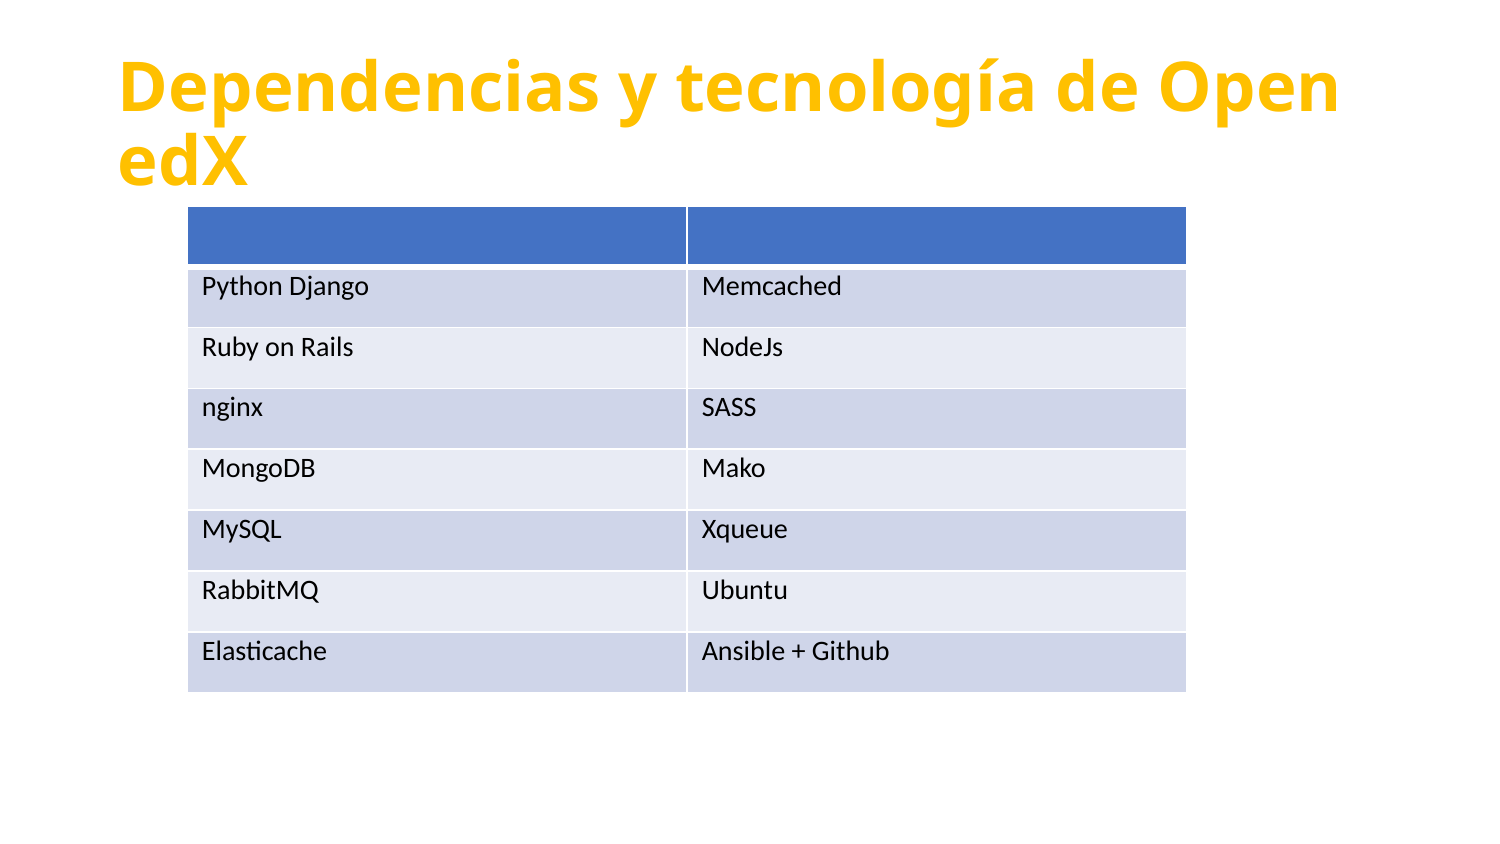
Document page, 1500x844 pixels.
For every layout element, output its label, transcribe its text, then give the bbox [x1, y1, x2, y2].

table_header [688, 207, 1186, 264]
table_cell SASS [688, 389, 1186, 448]
table_header [188, 207, 686, 264]
table_cell RabbitMQ [188, 572, 686, 631]
text_box Dependencias y tecnología de Open edX [103, 44, 1397, 133]
table_cell Xqueue [688, 511, 1186, 570]
table_cell Ansible + Github [688, 633, 1186, 692]
table_cell Ubuntu [688, 572, 1186, 631]
table_cell NodeJs [688, 328, 1186, 388]
table_cell MongoDB [188, 450, 686, 509]
table_cell Python Django [188, 270, 686, 327]
table_cell Ruby on Rails [188, 328, 686, 388]
table_cell nginx [188, 389, 686, 448]
table_cell MySQL [188, 511, 686, 570]
table_cell Mako [688, 450, 1186, 509]
table_cell Elasticache [188, 633, 686, 692]
table_cell Memcached [688, 270, 1186, 327]
